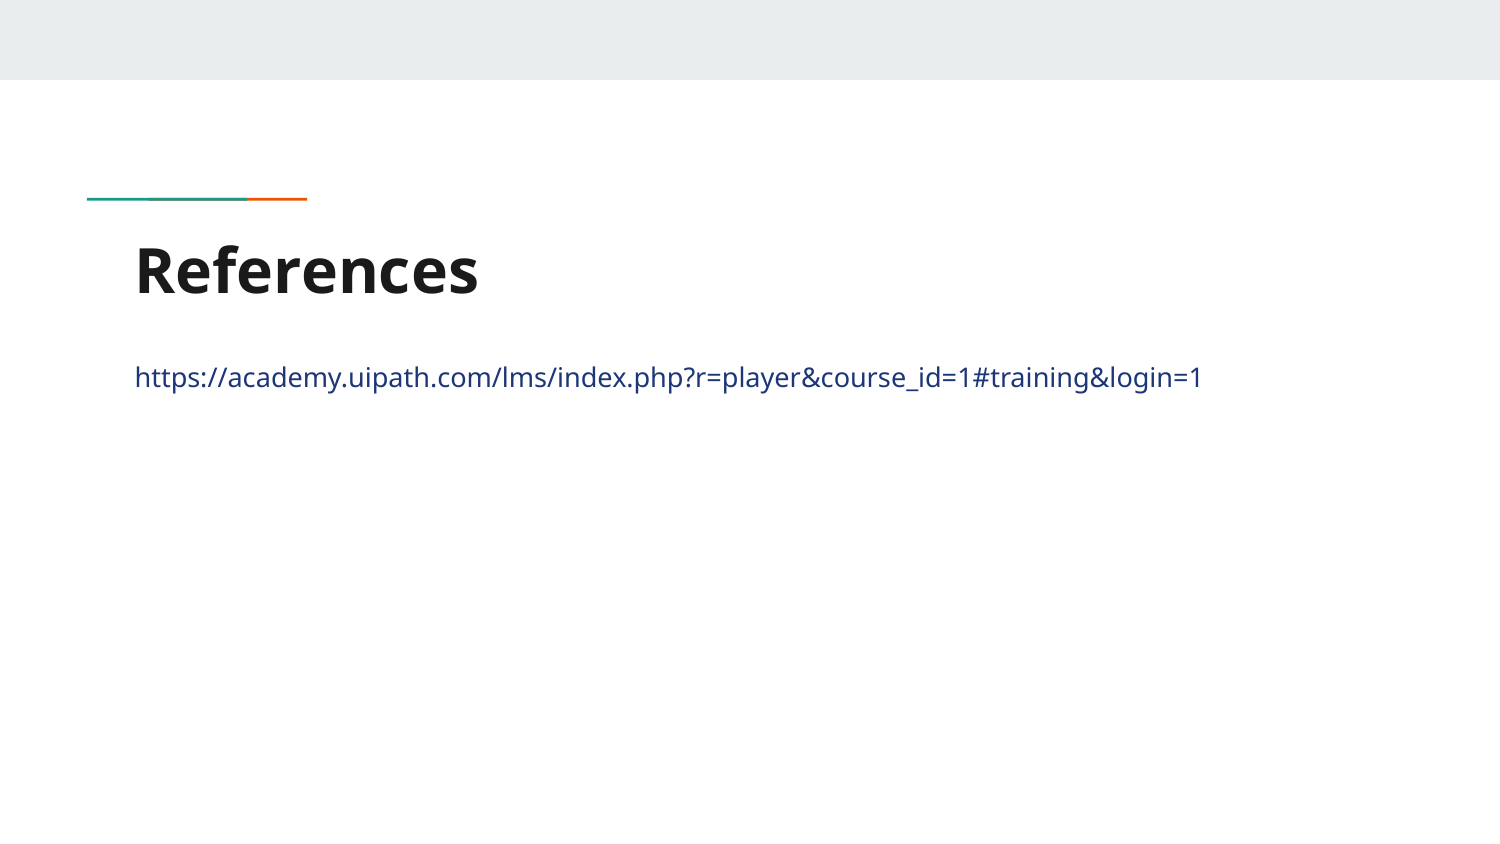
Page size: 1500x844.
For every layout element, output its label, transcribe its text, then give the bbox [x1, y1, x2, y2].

title References [119, 216, 1381, 305]
list https://academy.uipath.com/lms/index.php?r=player&course_id=1#training&login=1 [119, 341, 1381, 712]
